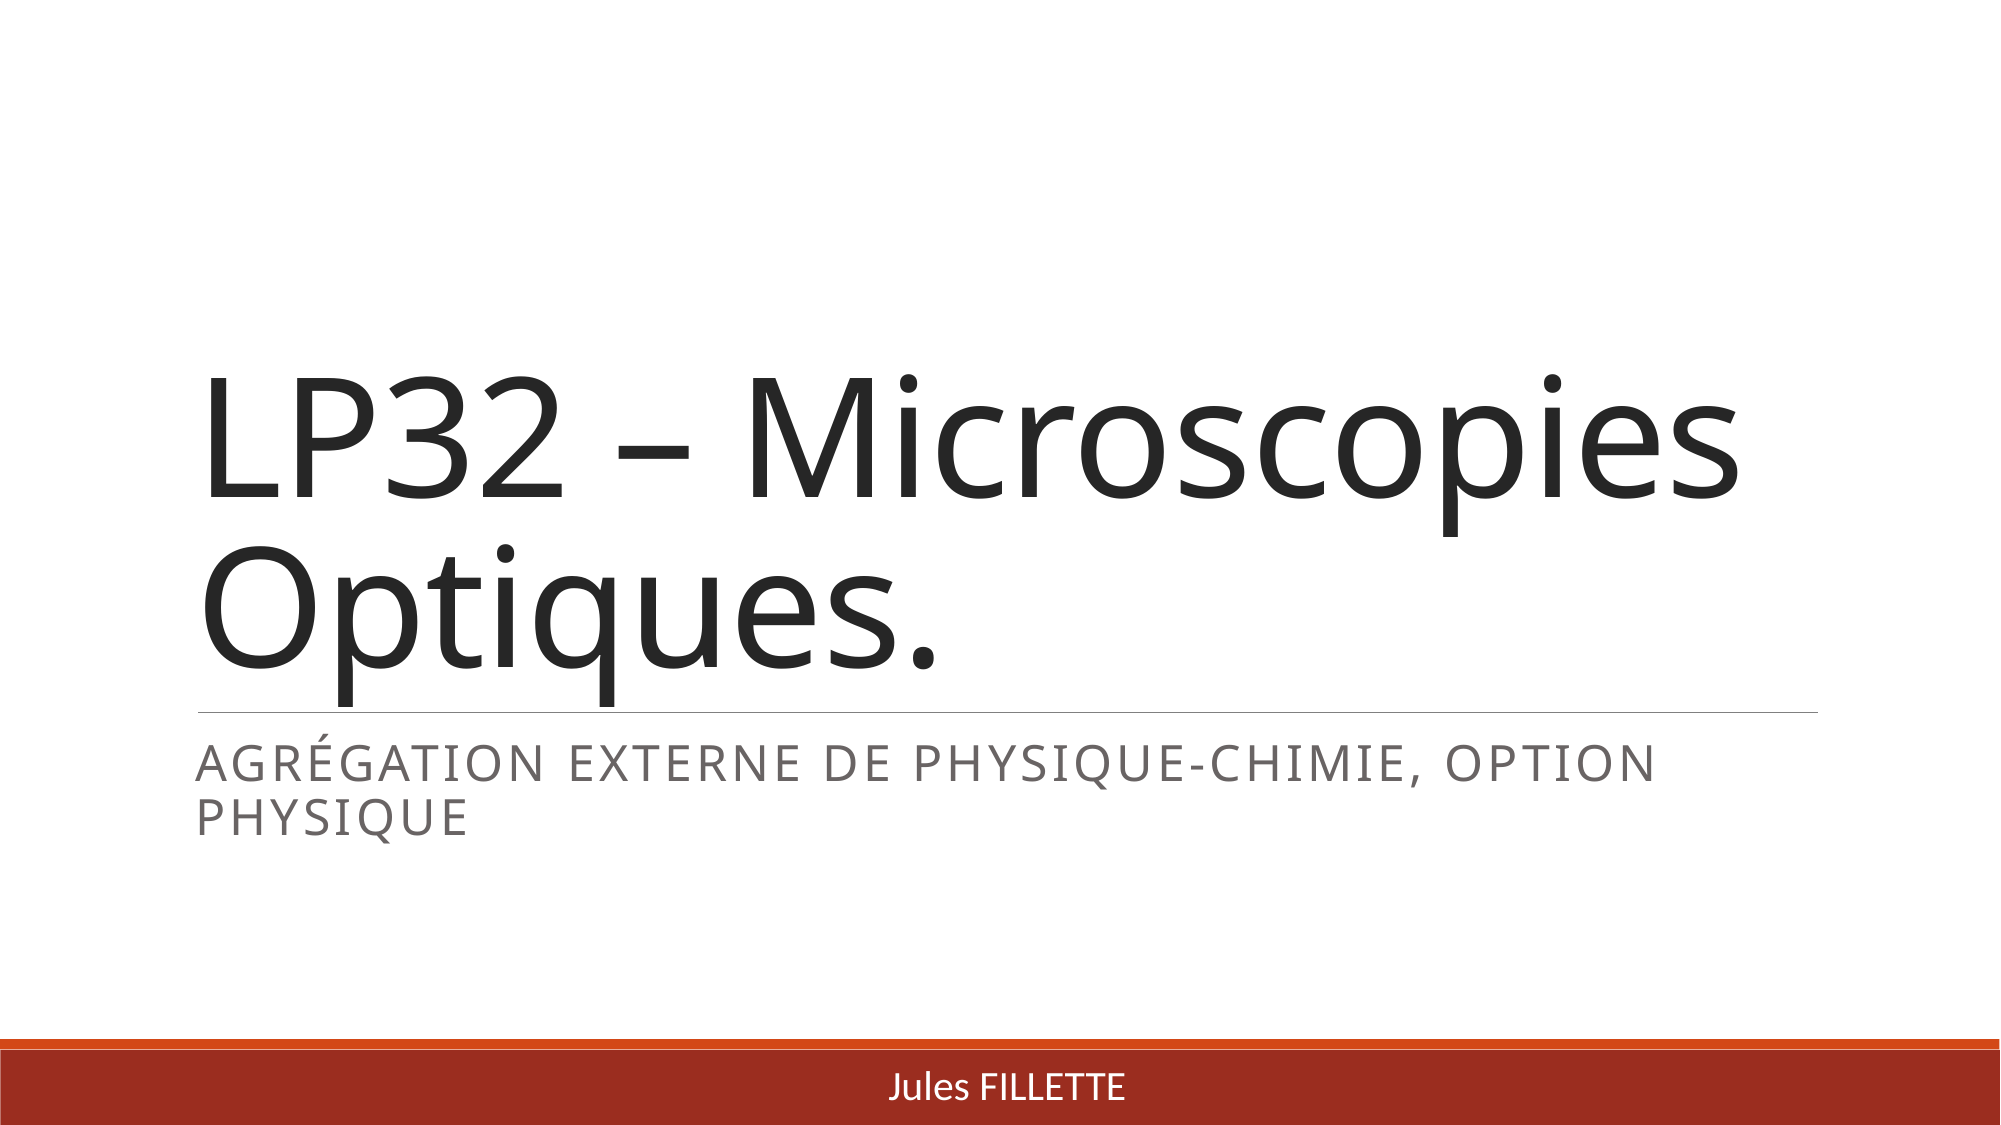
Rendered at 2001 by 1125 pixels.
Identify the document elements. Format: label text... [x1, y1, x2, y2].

text_box Jules FILLETTE [0, 1056, 2000, 1125]
subtitle Agrégation externe de Physique-chimie, option Physique [180, 730, 1831, 919]
title LP32 – Microscopies Optiques. [180, 124, 1830, 710]
